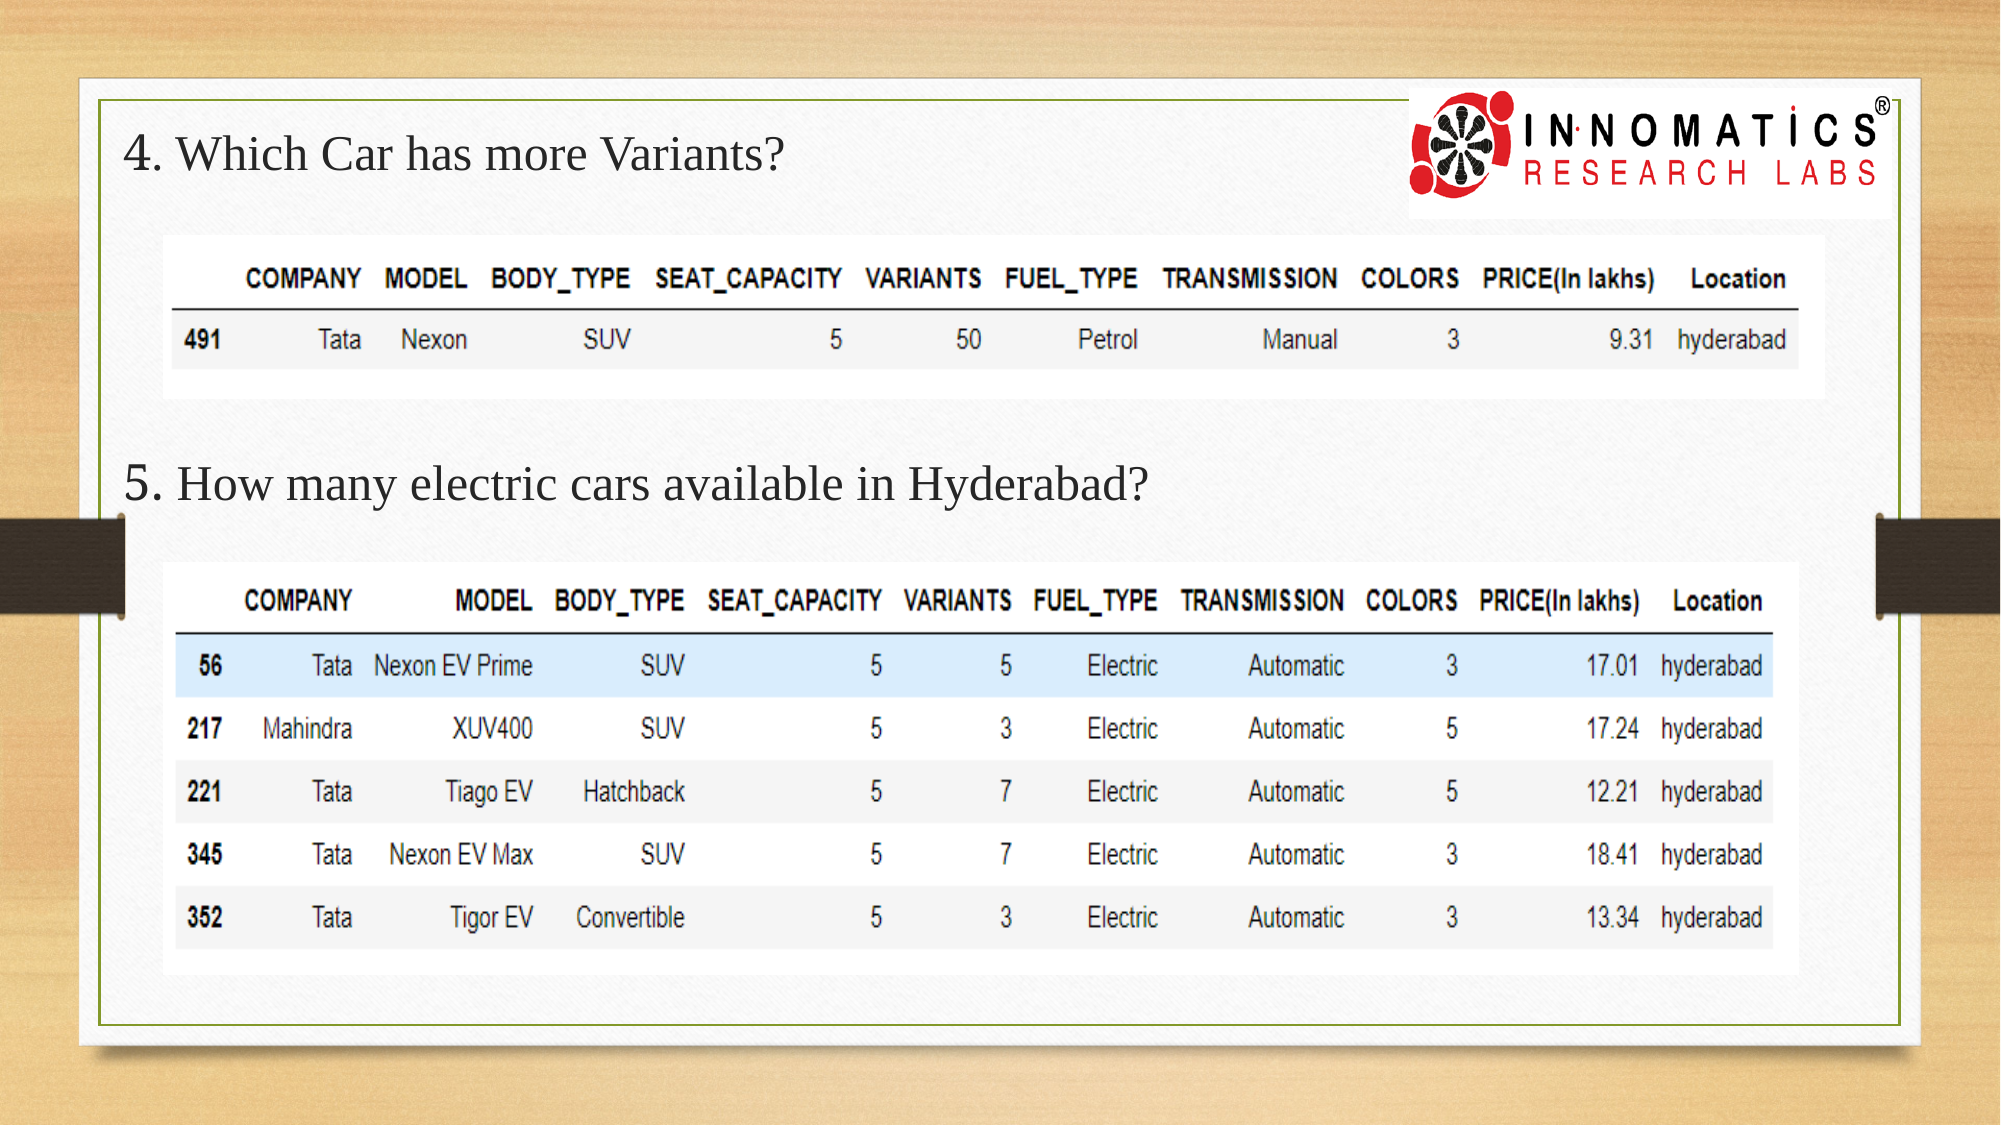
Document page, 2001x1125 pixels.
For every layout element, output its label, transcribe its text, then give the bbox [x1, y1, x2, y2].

list 4. Which Car has more Variants? 5. How many electric cars available in Hyderabad? [108, 112, 1870, 1009]
picture [0, 0, 2001, 1125]
